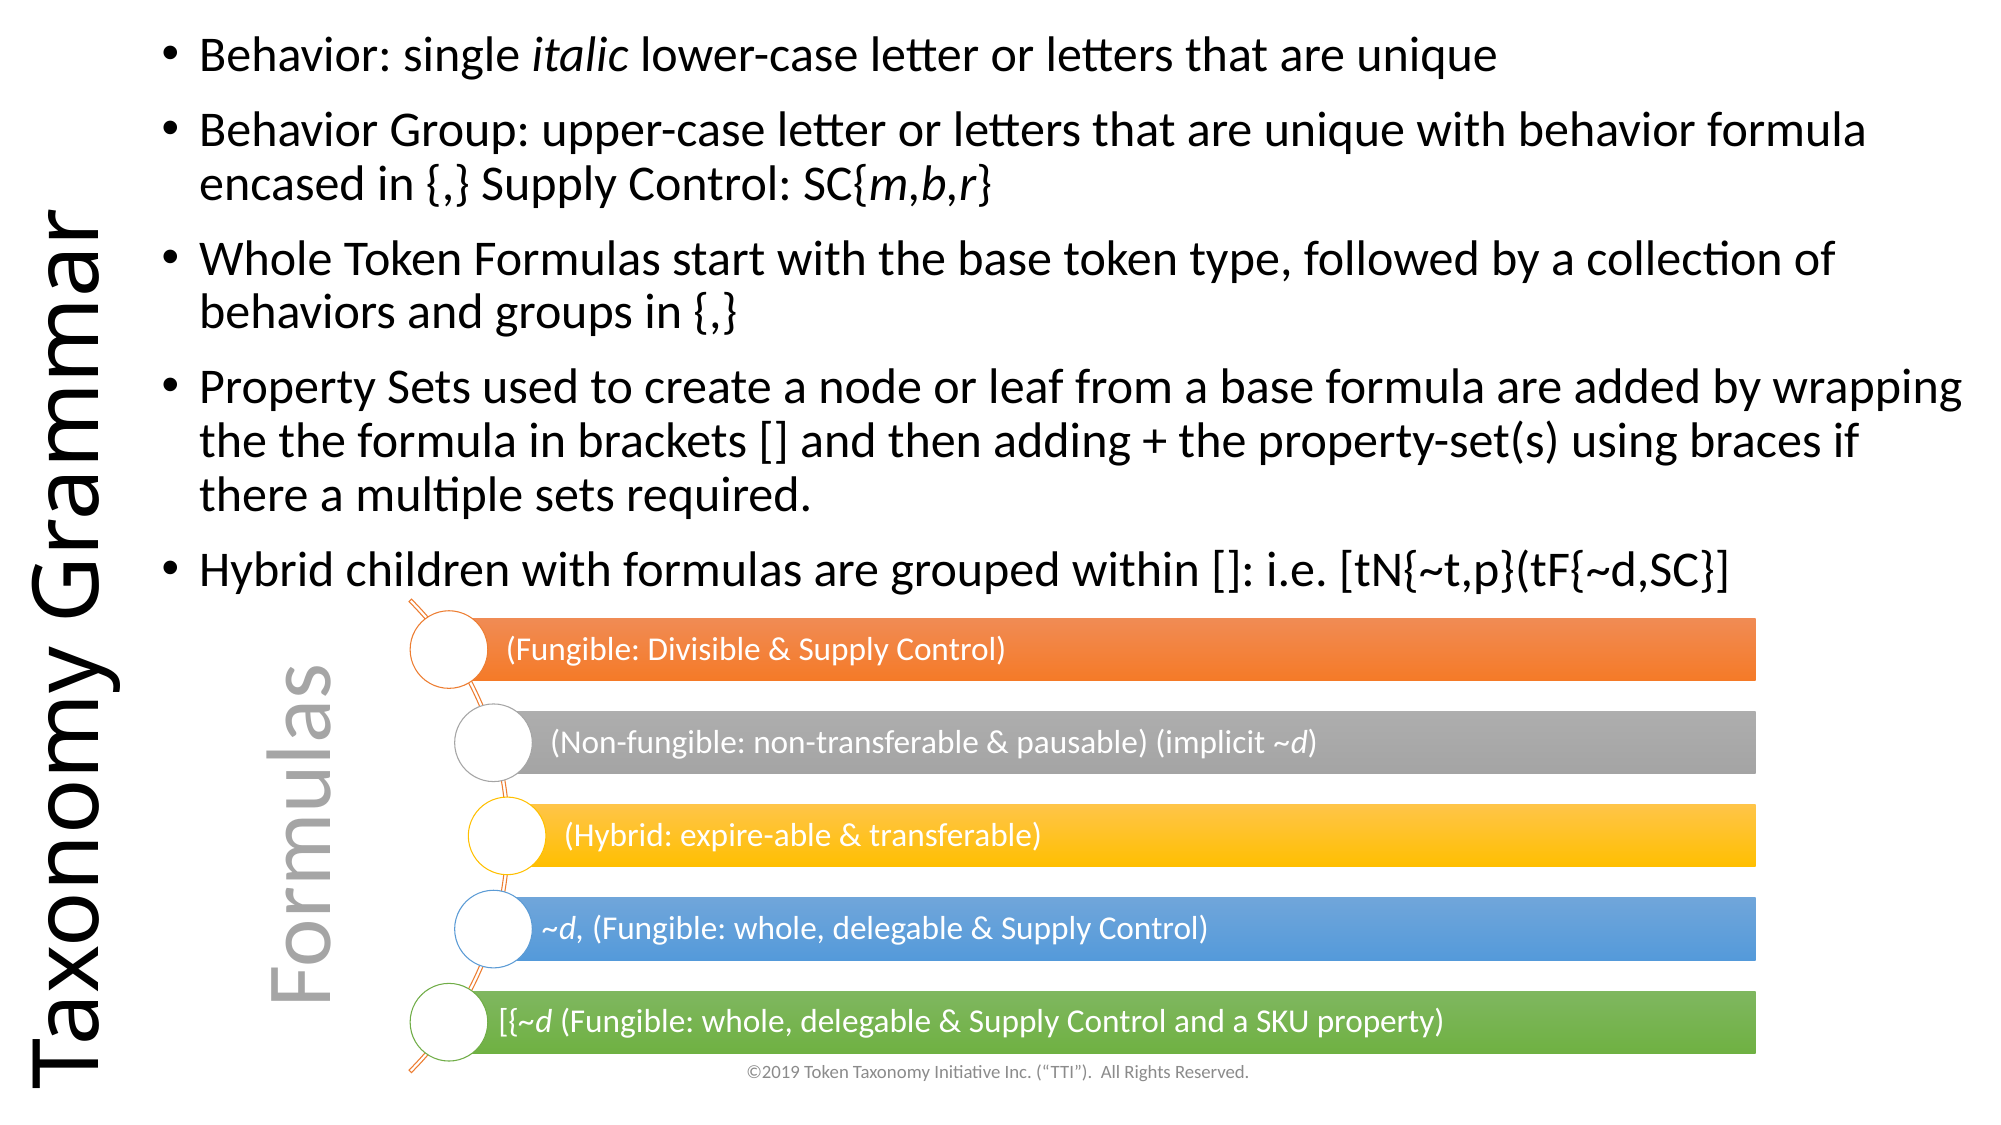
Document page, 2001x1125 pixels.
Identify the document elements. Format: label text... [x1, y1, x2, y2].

title Taxonomy Grammar [0, 0, 179, 1105]
list Behavior: single italic lower-case letter or letters that are unique Behavior Group: upper-case letter or letters that are unique with behavior formula encased in {,} Supply Control: SC{m,b,r} Whole Token Formulas start with the base token type, followed by a collection of behaviors and groups in {,} Property Sets used to create a node or leaf from a base formula are added by wrapping the the formula in brackets [] and then adding + the property-set(s) using braces if there a multiple sets required. Hybrid children with formulas are grouped within []: i.e. [tN{~t,p}(tF{~d,SC}] [146, 20, 1988, 735]
footer ©2019 Token Taxonomy Initiative Inc. (“TTI”). All Rights Reserved. [662, 1053, 1338, 1103]
text_box Formulas [230, 648, 356, 1024]
